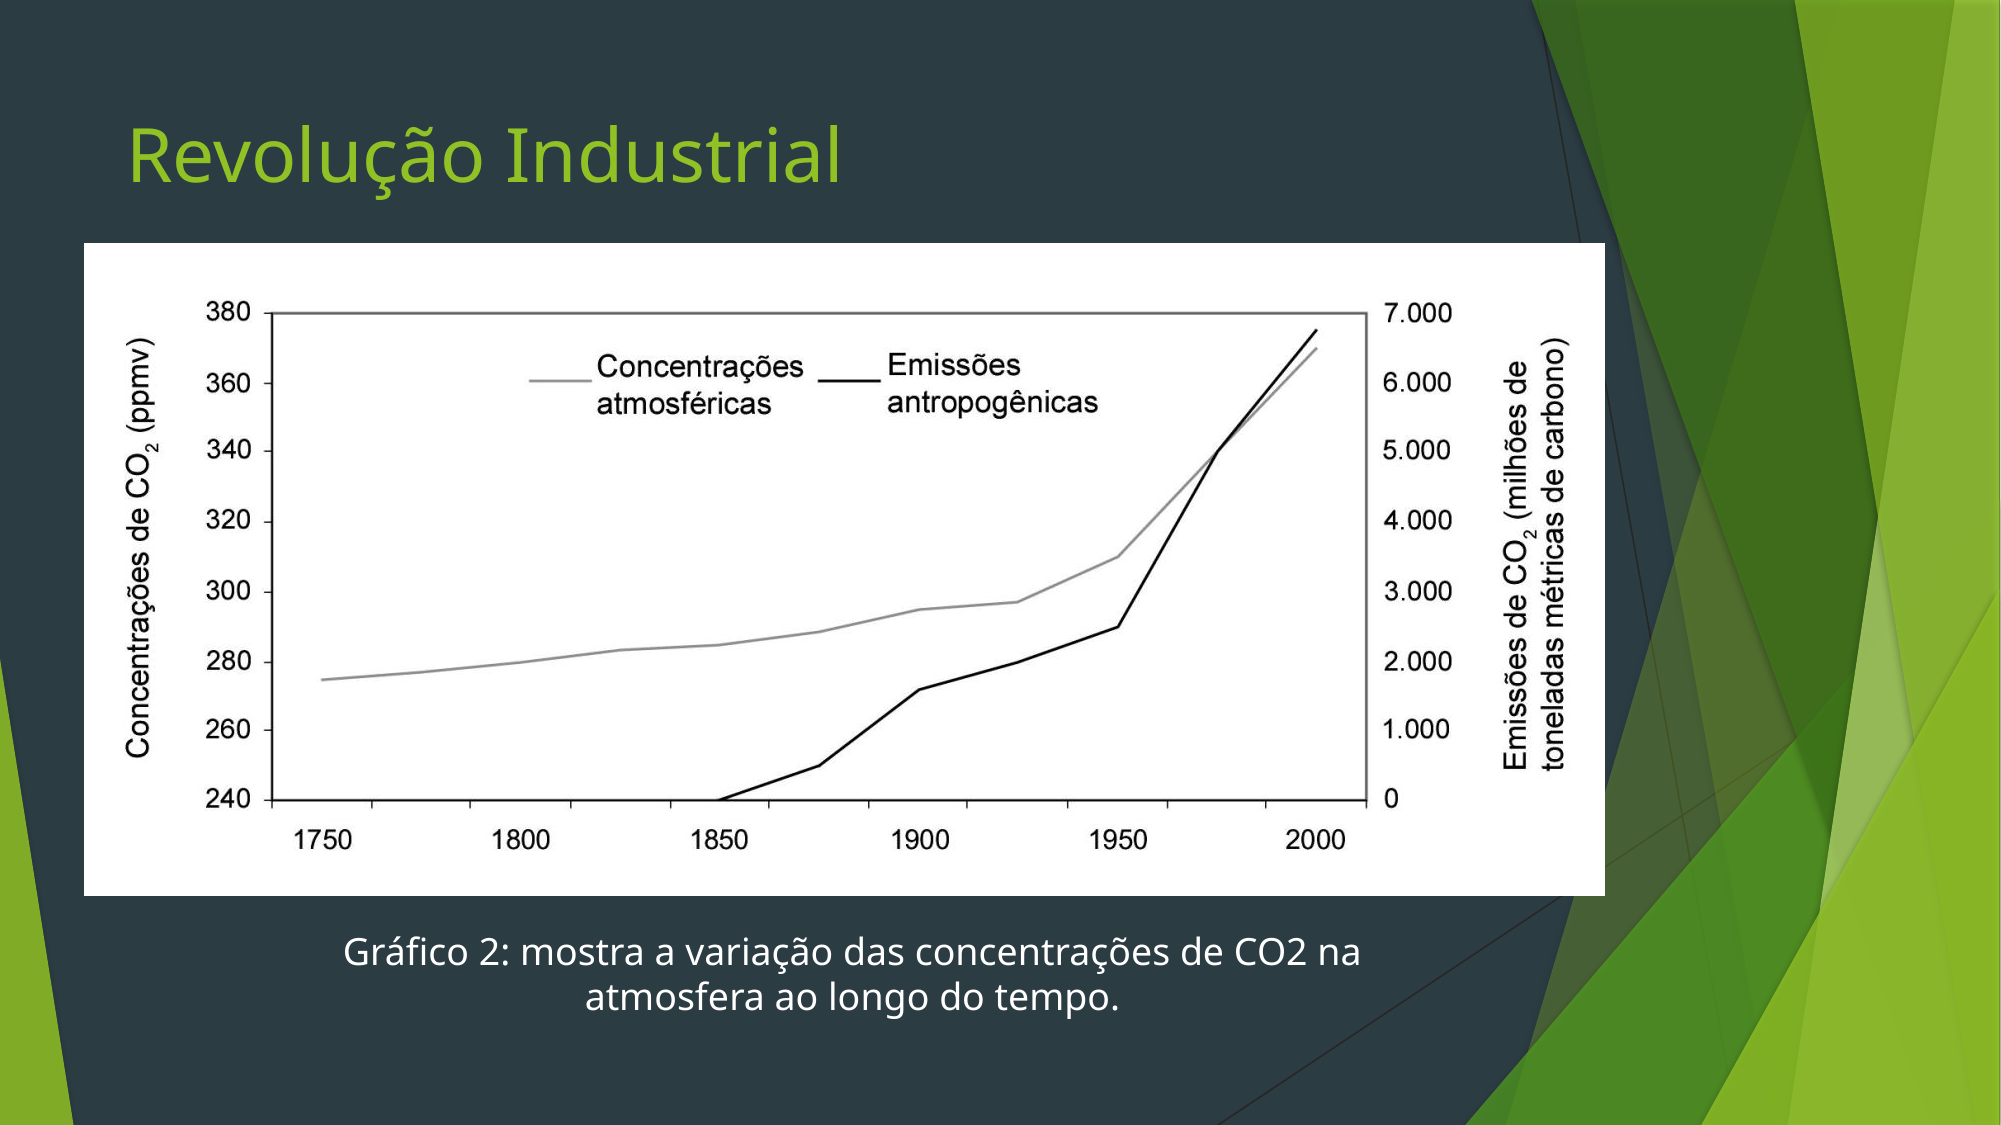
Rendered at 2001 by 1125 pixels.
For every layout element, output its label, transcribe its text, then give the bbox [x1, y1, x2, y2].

title Revolução Industrial [111, 99, 1522, 242]
text_box Gráfico 2: mostra a variação das concentrações de CO2 na atmosfera ao longo do tempo. [252, 920, 1453, 1026]
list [83, 242, 1606, 897]
